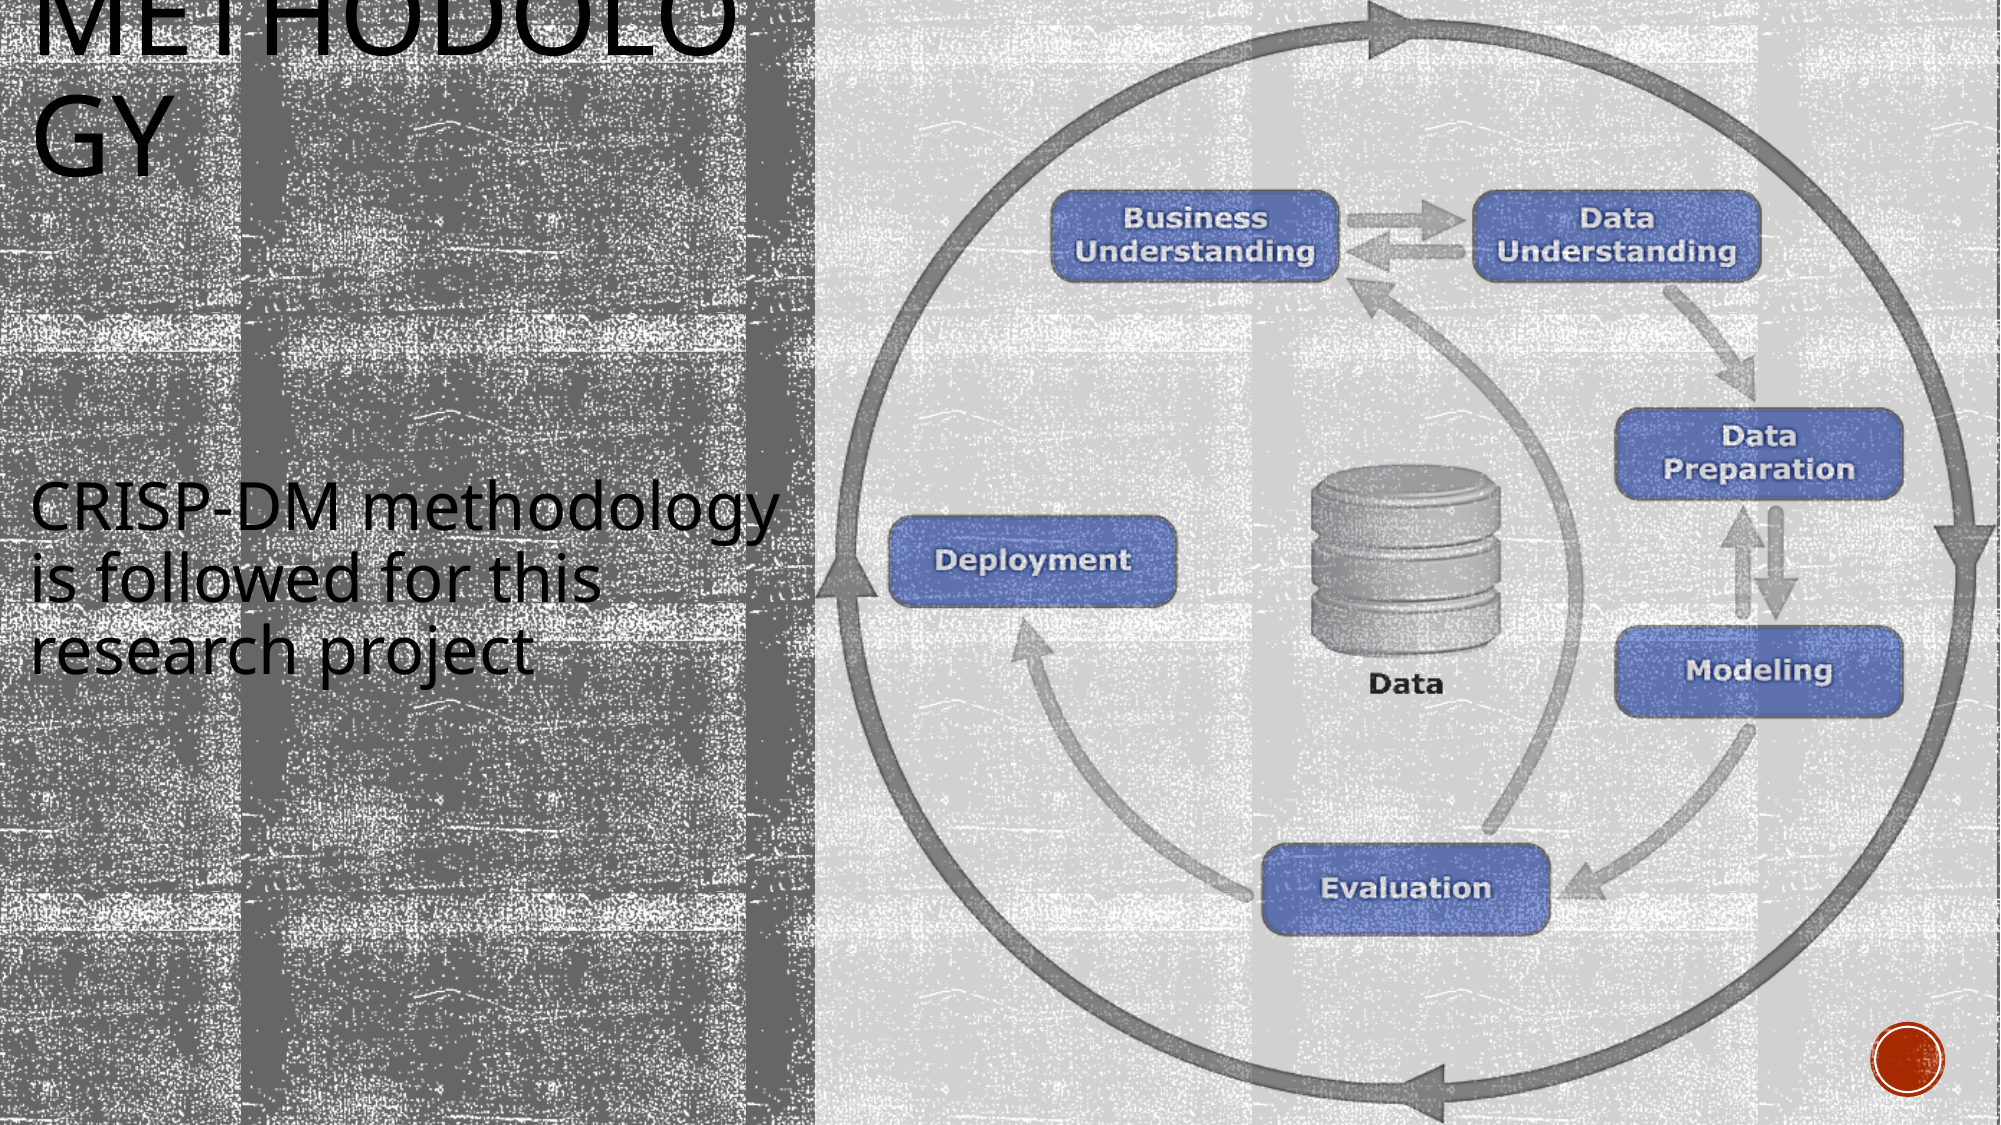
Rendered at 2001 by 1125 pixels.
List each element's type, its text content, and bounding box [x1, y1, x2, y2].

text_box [1872, 1025, 1943, 1095]
title Methodology [14, 20, 814, 139]
list CRISP-DM methodology is followed for this research project [14, 166, 814, 882]
text_box [0, 0, 814, 1125]
picture [816, 1, 1997, 1124]
